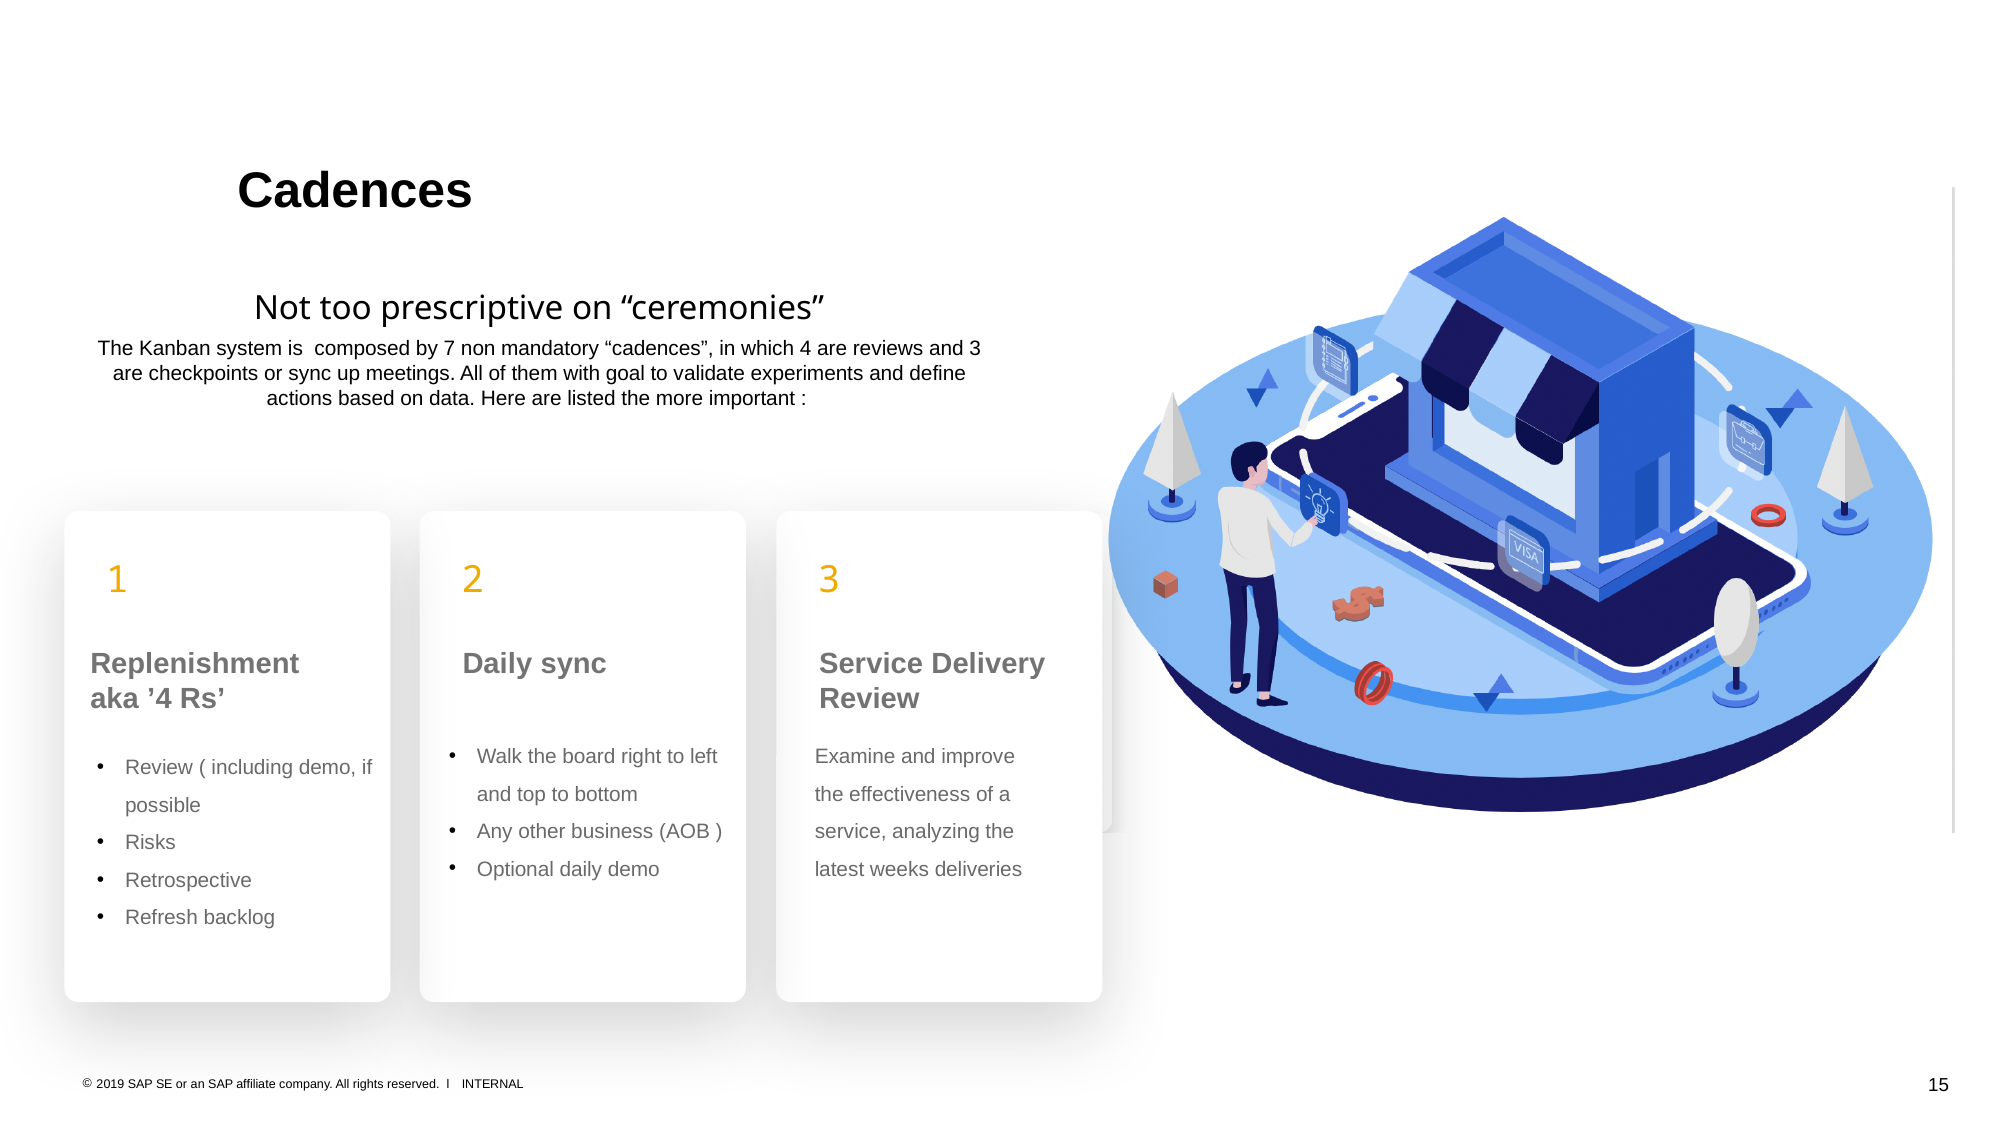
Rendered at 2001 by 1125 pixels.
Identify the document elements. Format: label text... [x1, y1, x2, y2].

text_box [78, 278, 1001, 419]
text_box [419, 510, 747, 1003]
picture [1088, 187, 1955, 833]
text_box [64, 510, 393, 1003]
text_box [776, 510, 1106, 1003]
title Cadences [237, 157, 2001, 218]
